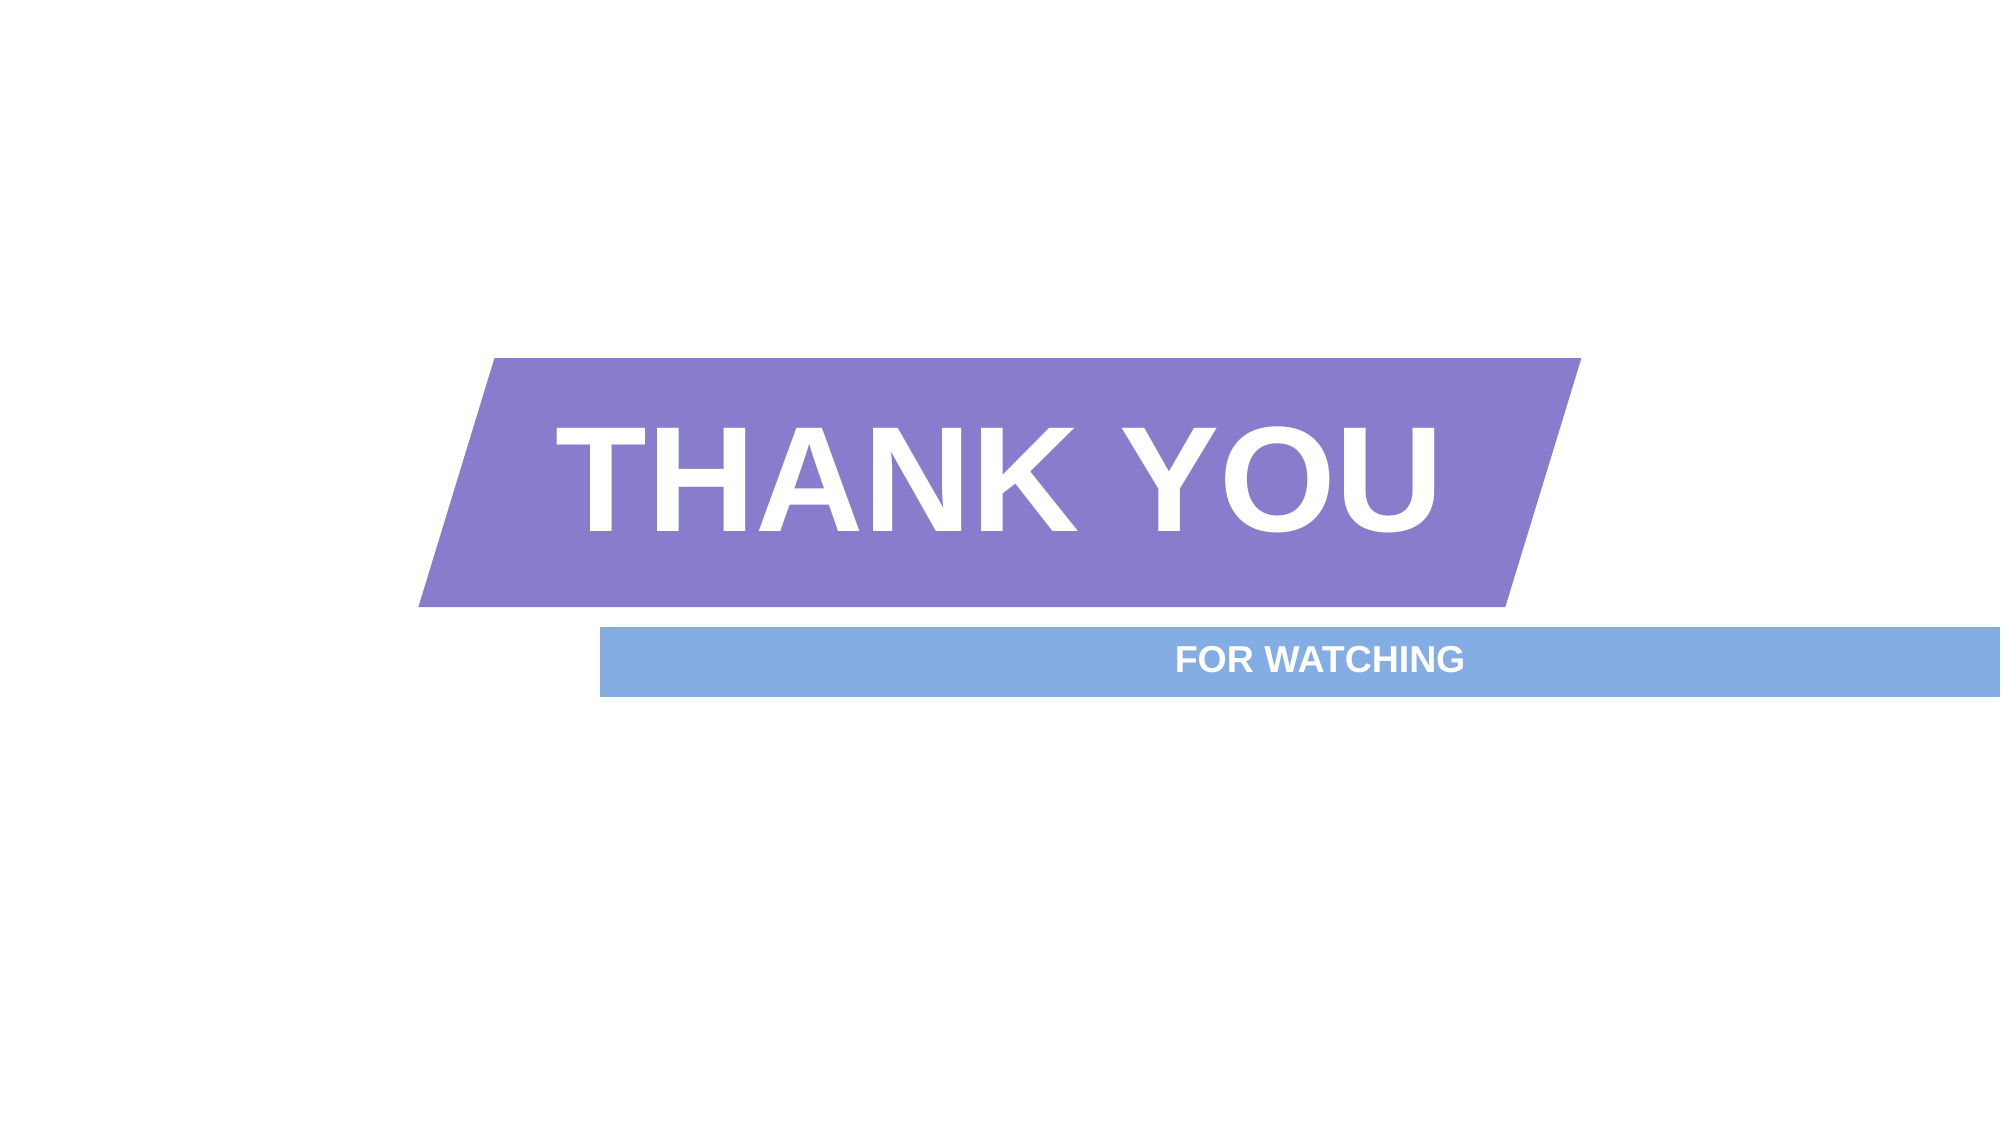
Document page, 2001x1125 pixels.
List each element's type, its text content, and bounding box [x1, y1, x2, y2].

title THANK YOU [418, 358, 1582, 608]
text_box FOR WATCHING [775, 627, 1865, 694]
